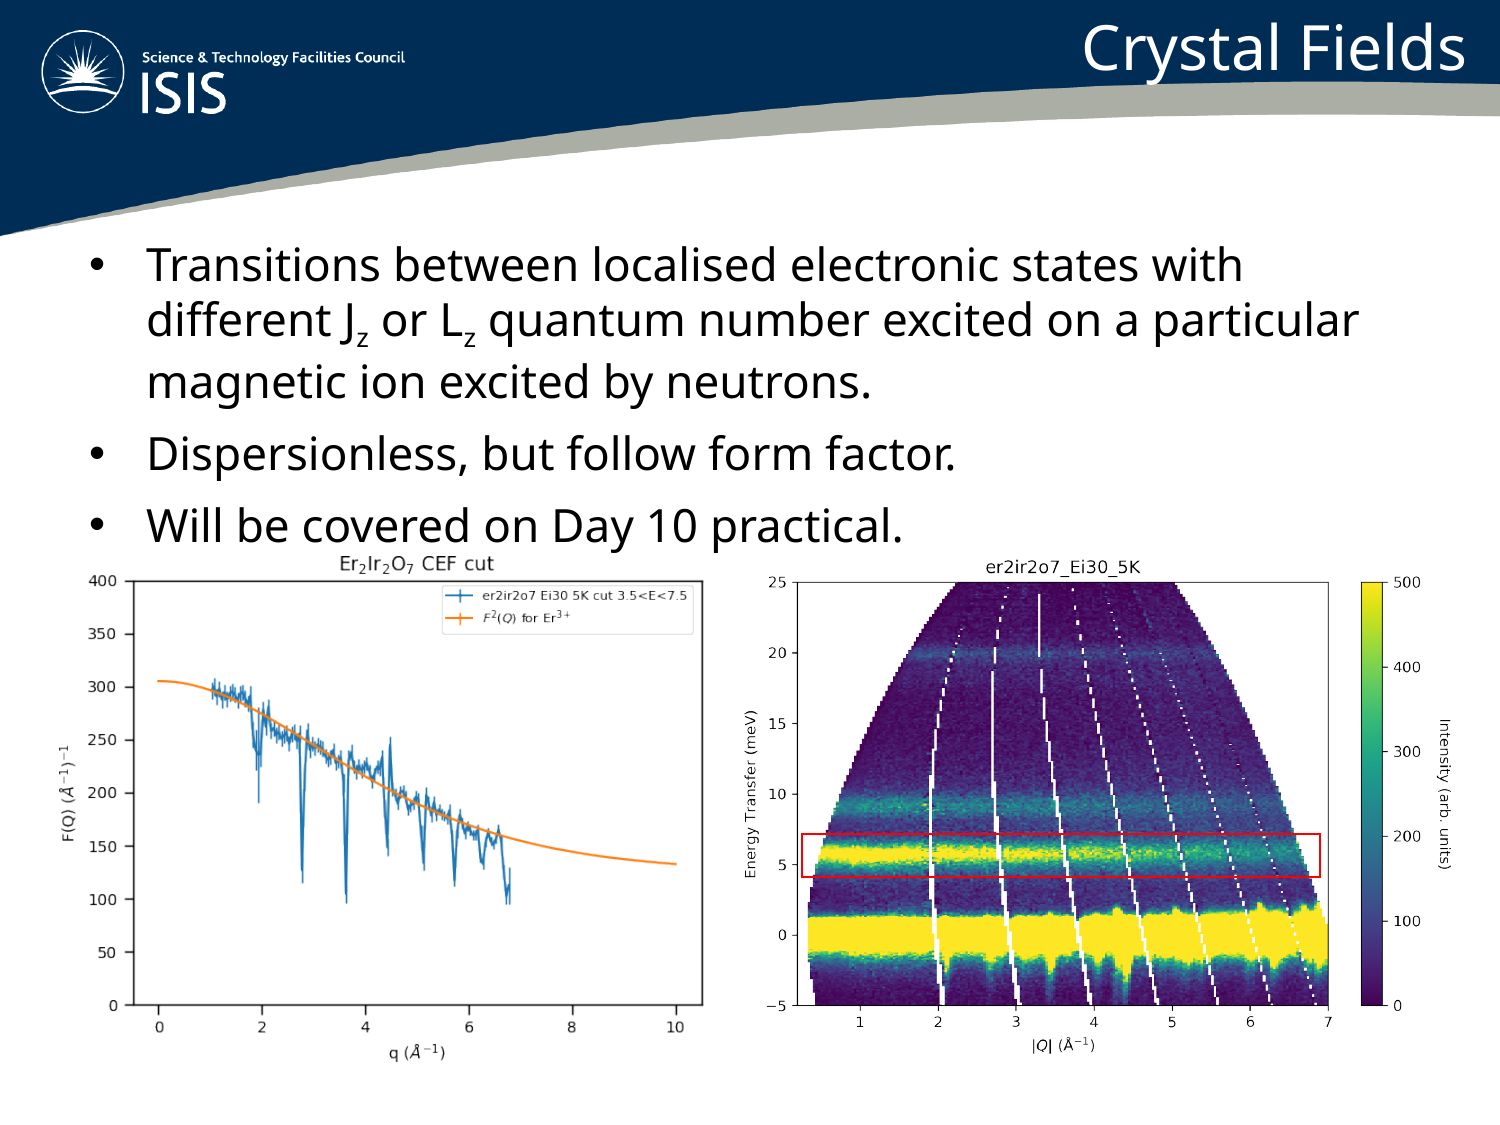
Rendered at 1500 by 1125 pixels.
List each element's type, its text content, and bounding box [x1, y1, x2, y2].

list Transitions between localised electronic states with different Jz or Lz quantum number excited on a particular magnetic ion excited by neutrons. Dispersionless, but follow form factor. Will be covered on Day 10 practical. [75, 228, 1425, 848]
picture [0, 0, 1500, 302]
text_box Crystal Fields [442, 0, 1483, 92]
picture [59, 556, 704, 1062]
picture [744, 559, 1451, 1054]
